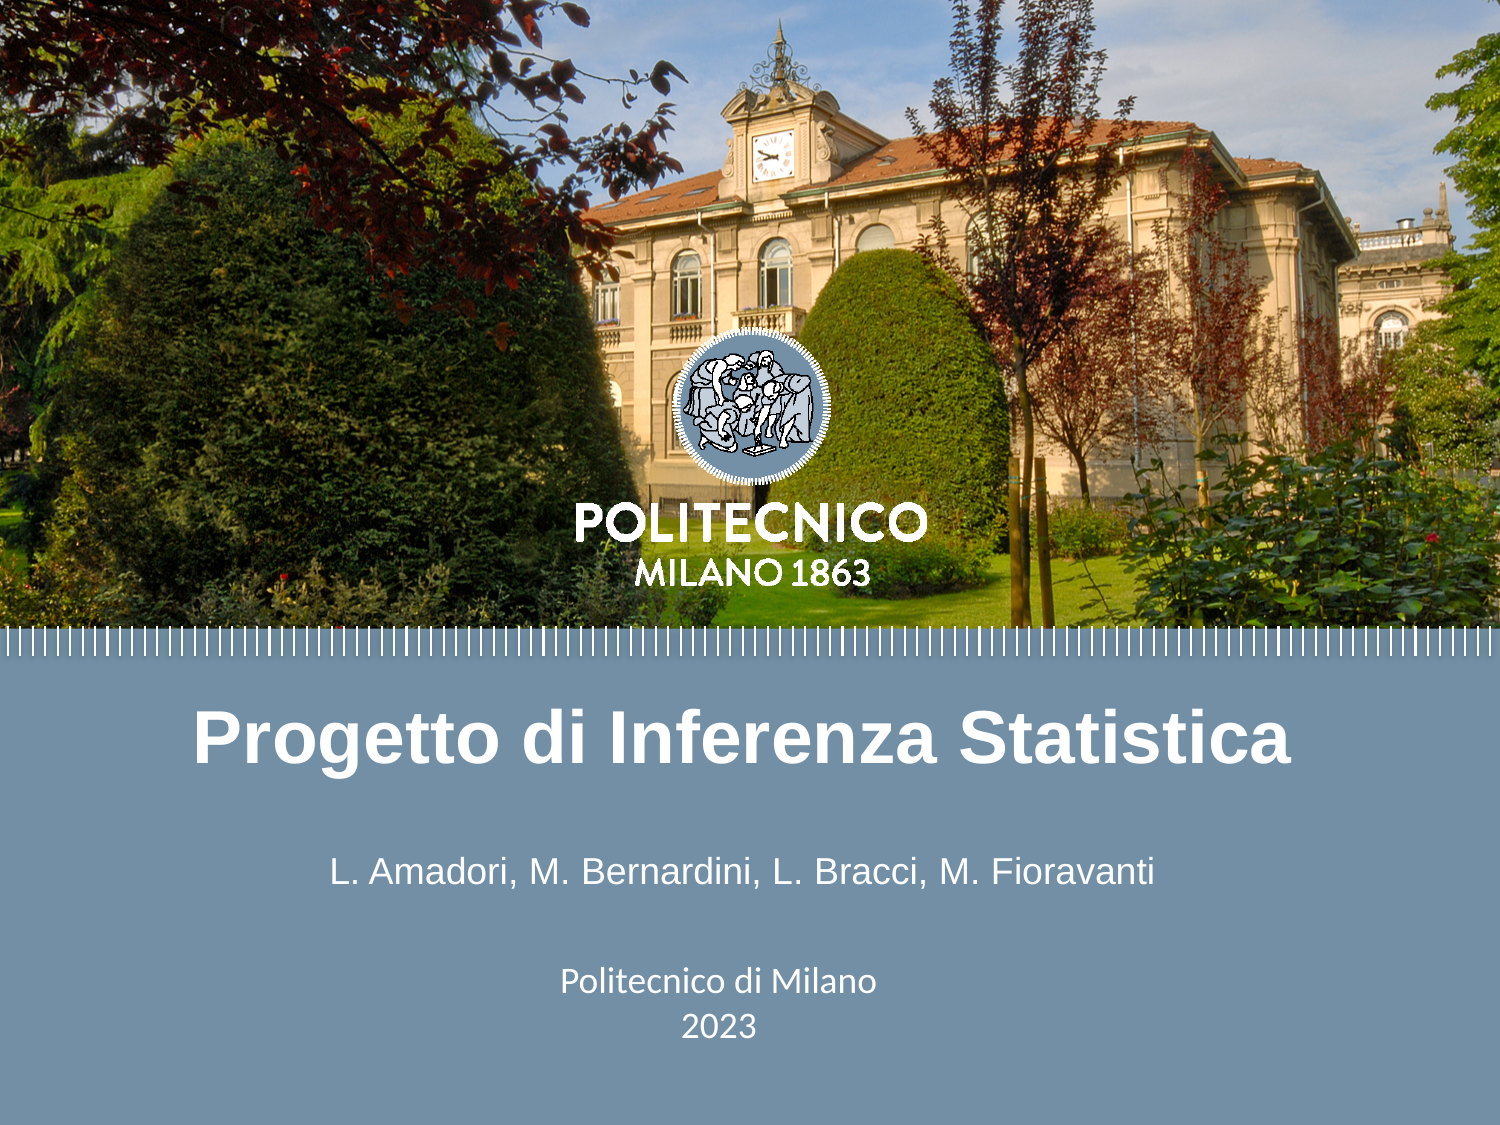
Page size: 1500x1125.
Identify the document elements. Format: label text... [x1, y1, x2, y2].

text_box Politecnico di Milano 2023 [531, 948, 907, 1054]
picture [0, 0, 1500, 681]
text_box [7, 625, 1491, 656]
text_box [0, 688, 1500, 1125]
text_box Progetto di Inferenza Statistica [105, 689, 1381, 839]
text_box L. Amadori, M. Bernardini, L. Bracci, M. Fioravanti [105, 839, 1381, 1059]
